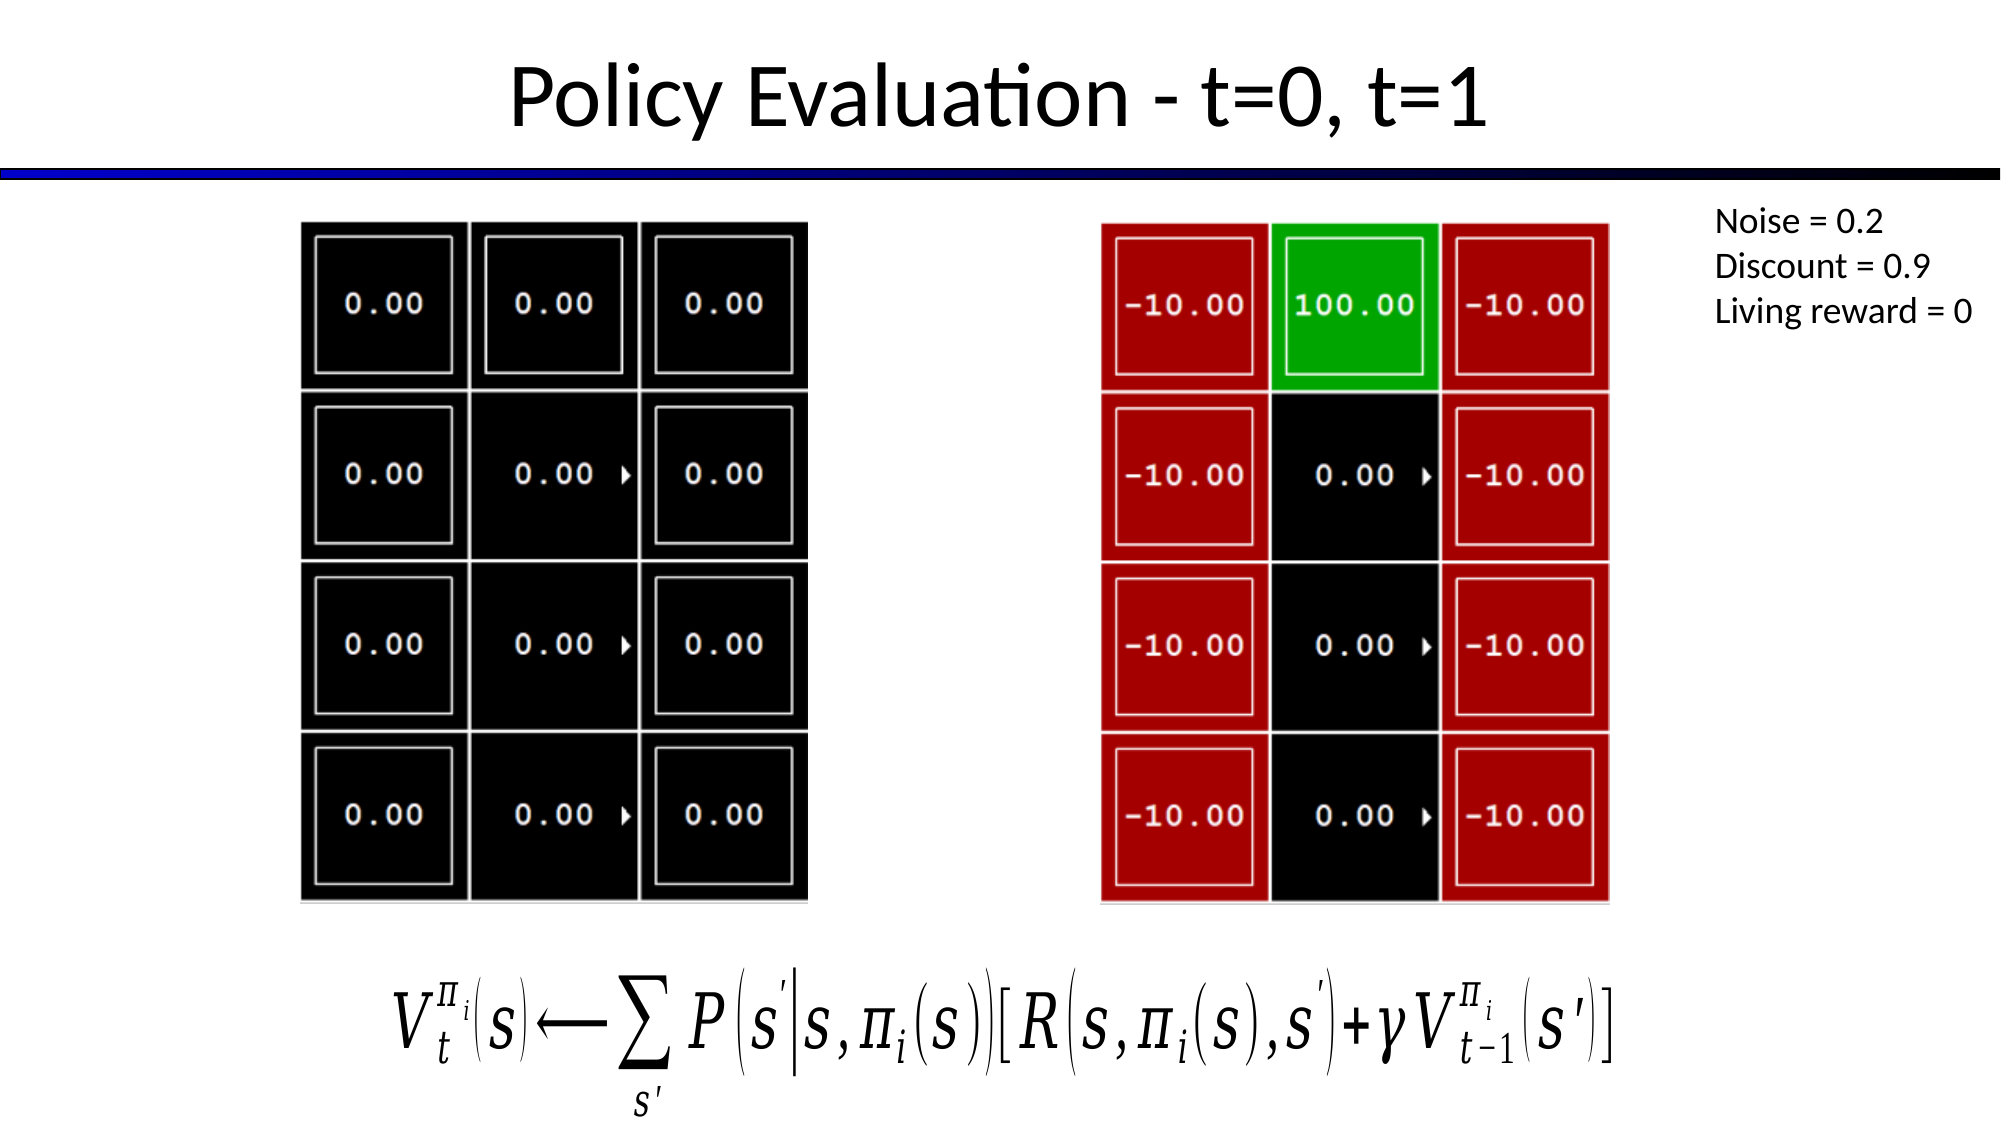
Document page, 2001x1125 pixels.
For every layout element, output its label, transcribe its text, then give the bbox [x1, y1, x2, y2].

title Policy Evaluation - t=0, t=1 [0, 0, 2000, 184]
text_box Noise = 0.2 Discount = 0.9 Living reward = 0 [1699, 188, 2000, 339]
picture [1099, 221, 1610, 905]
picture [299, 221, 809, 904]
